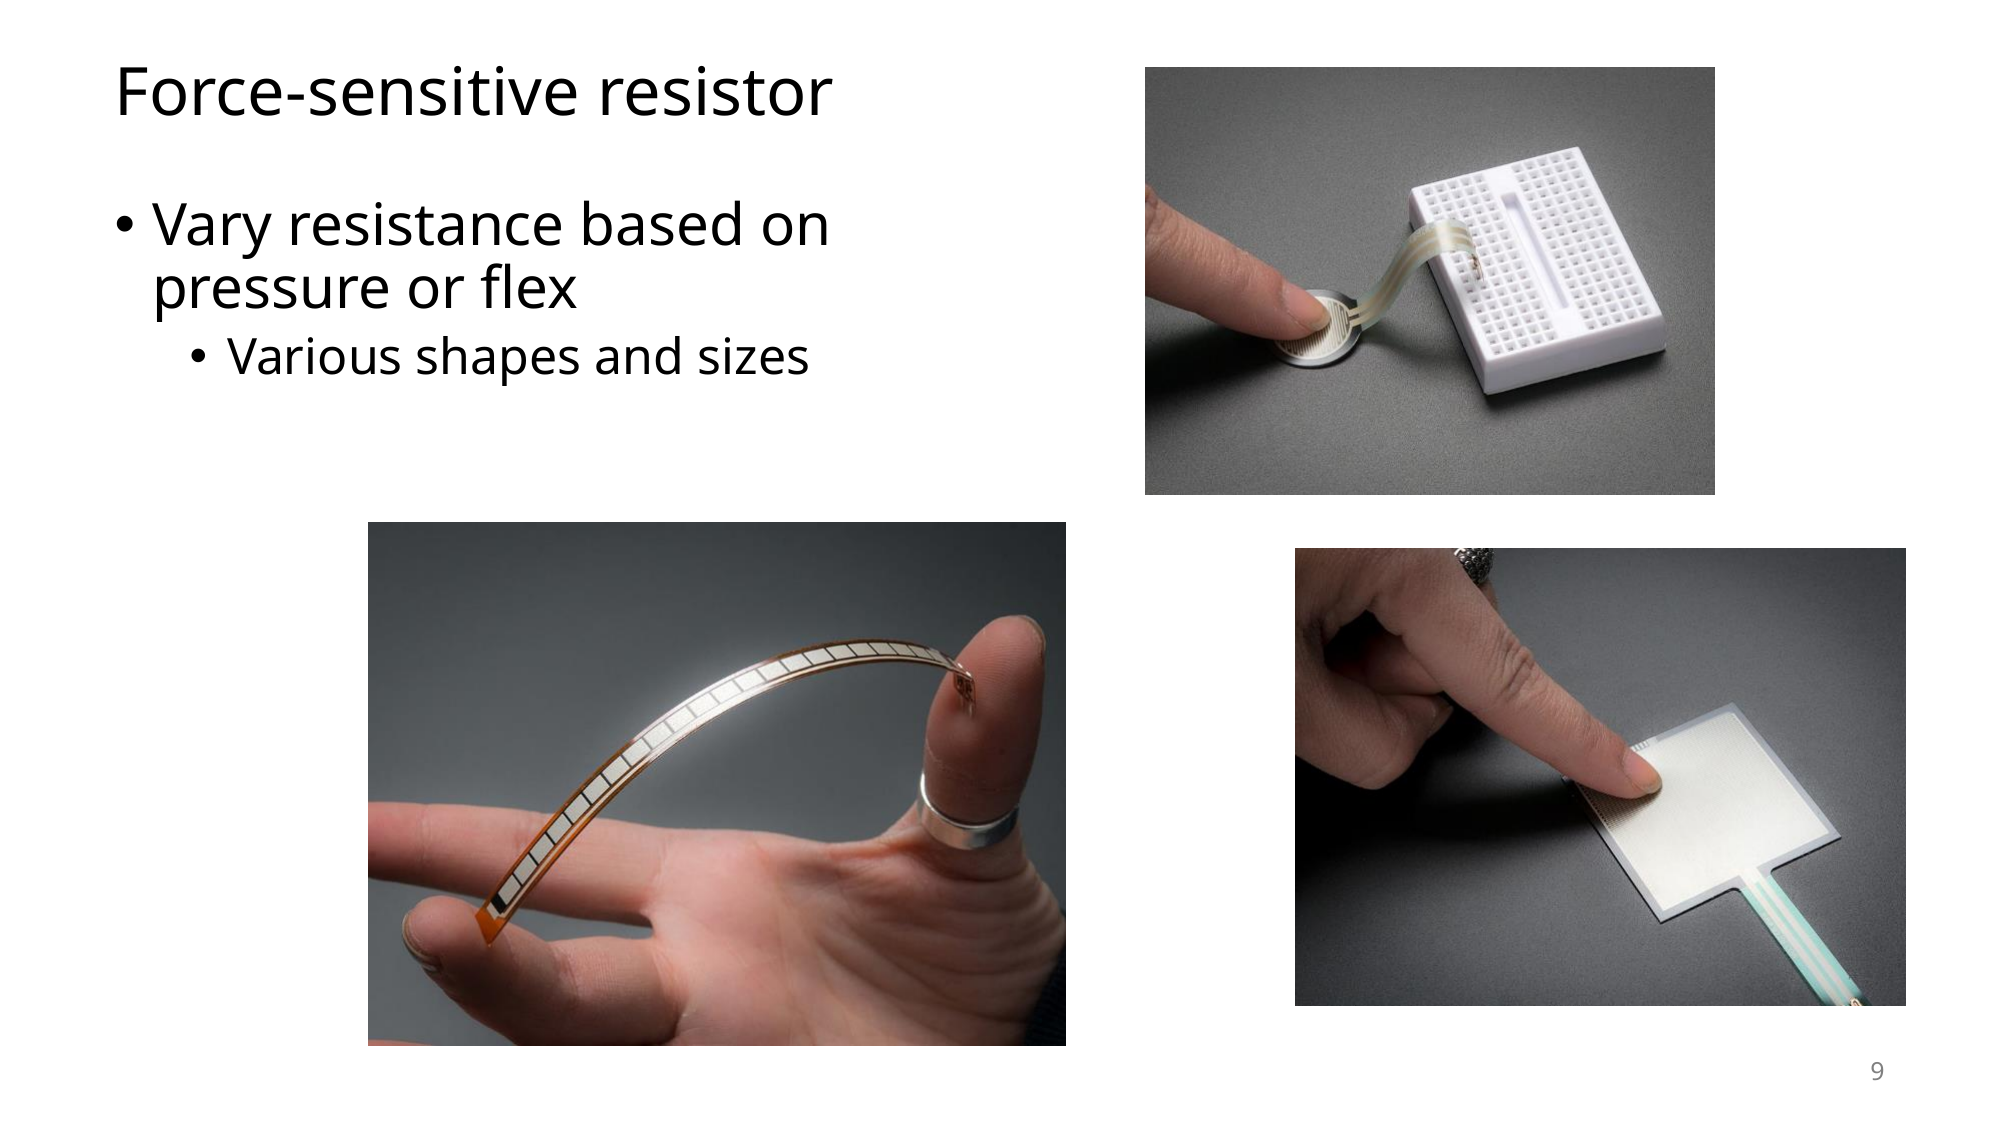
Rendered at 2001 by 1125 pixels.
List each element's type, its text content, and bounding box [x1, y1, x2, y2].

list Vary resistance based on pressure or flex Various shapes and sizes [99, 187, 1029, 523]
picture [368, 522, 1066, 1046]
slide_number 9 [1749, 1042, 1900, 1103]
picture [1295, 548, 1906, 1006]
picture [1145, 67, 1715, 495]
title Force-sensitive resistor [99, 37, 1900, 150]
